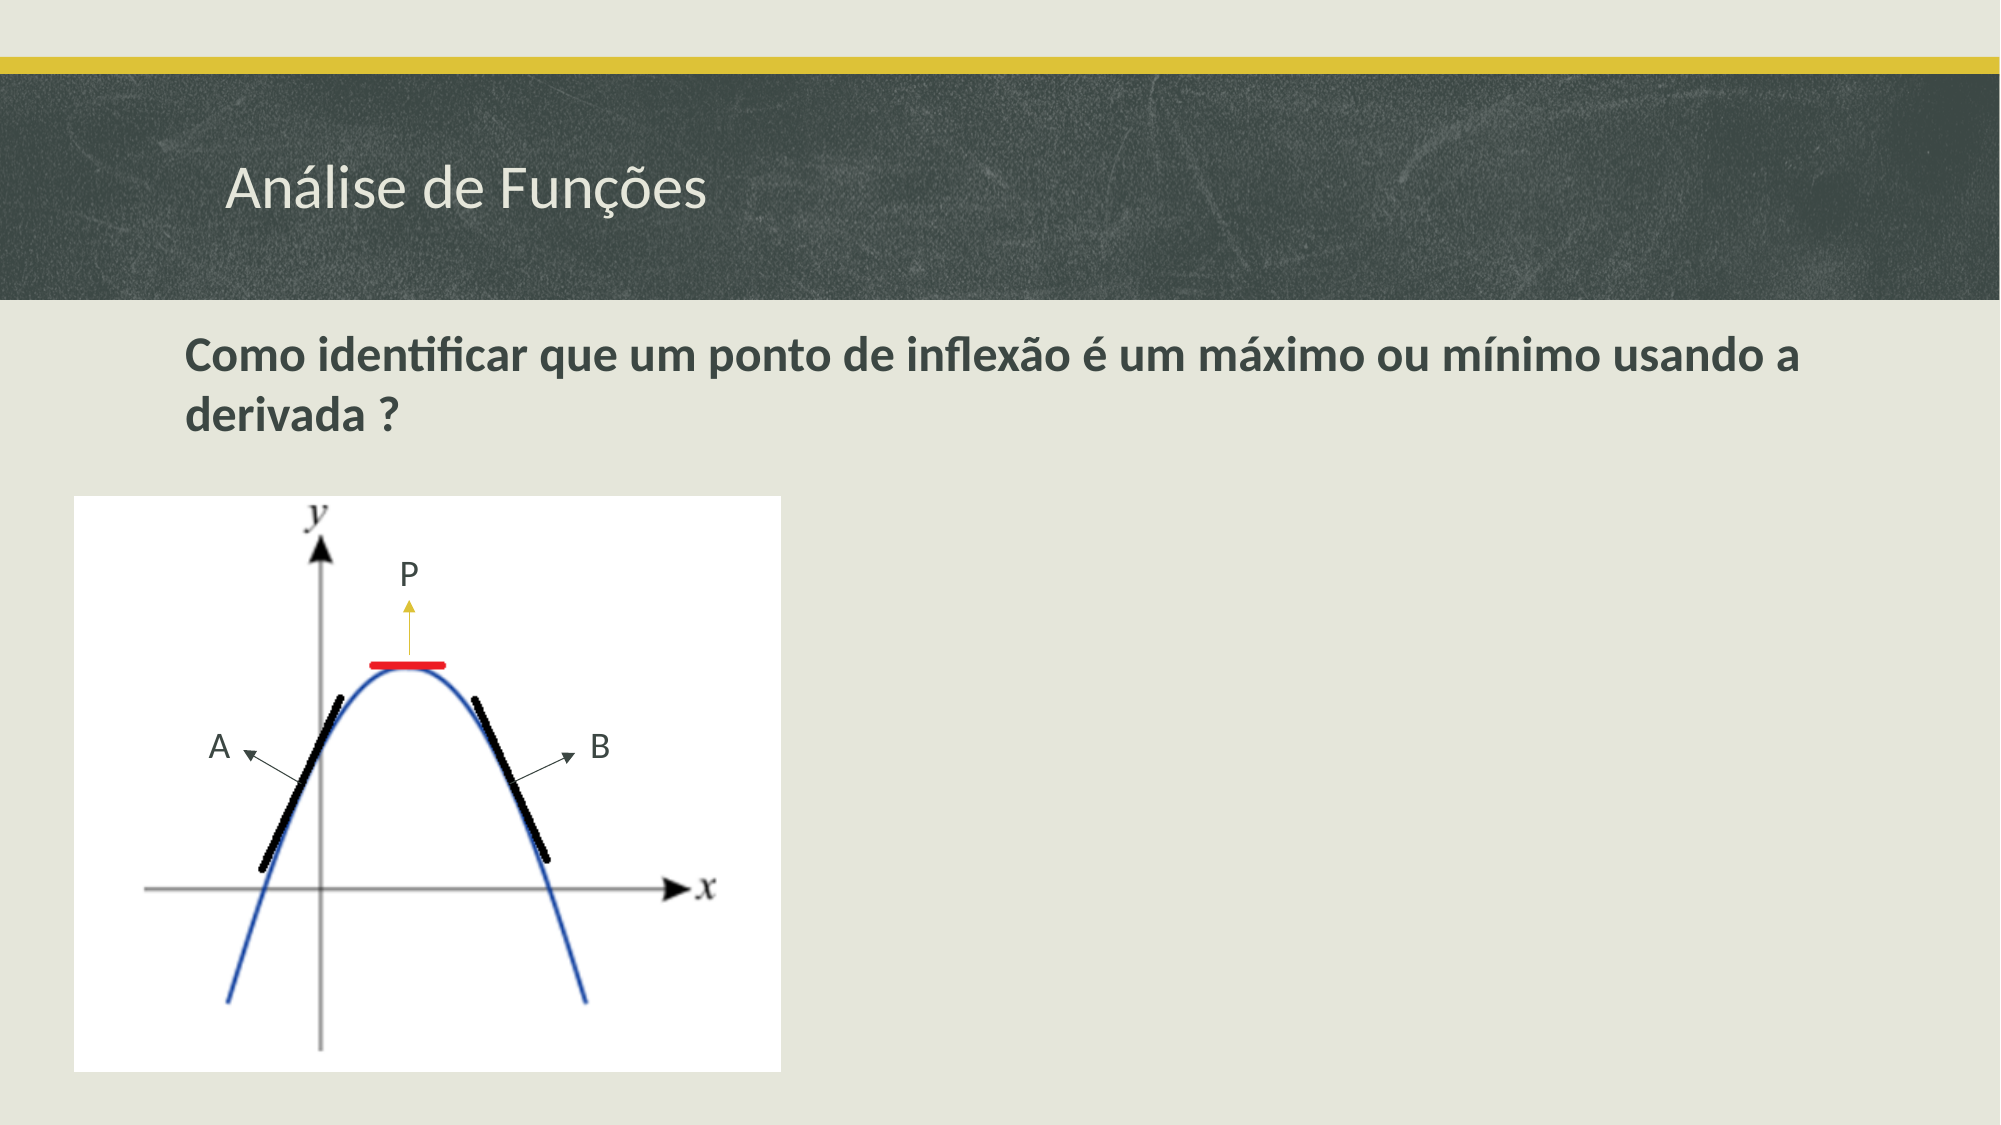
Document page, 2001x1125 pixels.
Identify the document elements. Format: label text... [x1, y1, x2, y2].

text_box Como identificar que um ponto de inflexão é um máximo ou mínimo usando a derivada ? [170, 314, 1864, 549]
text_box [243, 749, 302, 784]
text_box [509, 752, 576, 784]
picture [74, 496, 781, 1072]
picture [0, 74, 2000, 300]
title Análise de Funções [210, 75, 1790, 299]
